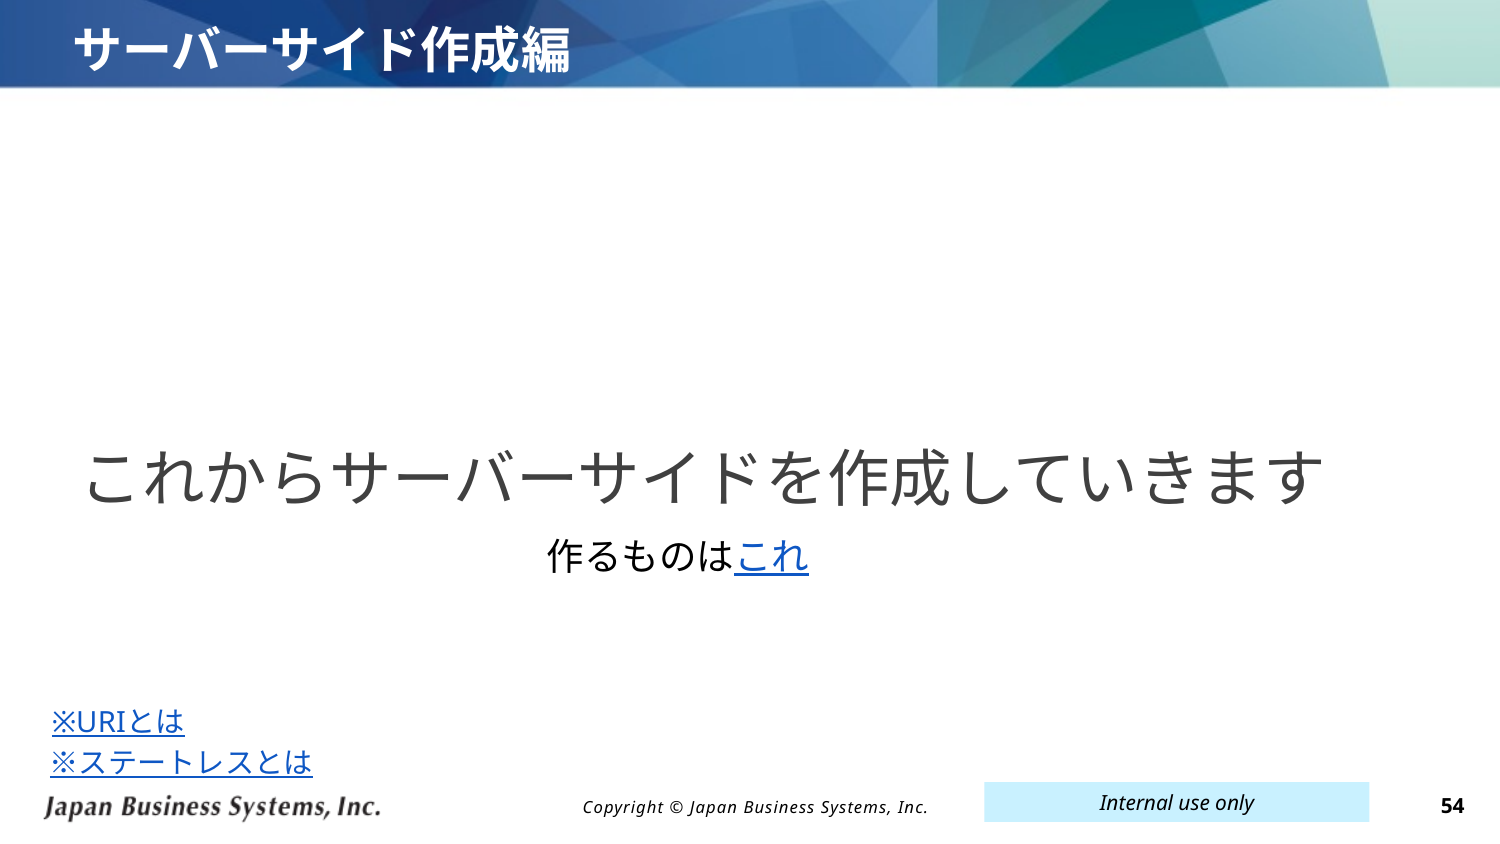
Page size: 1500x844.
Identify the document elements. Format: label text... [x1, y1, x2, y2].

title サーバーサイド作成編 [57, 10, 1441, 79]
text_box 作るものはこれ [532, 525, 825, 595]
list これからサーバーサイドを作成していきます [64, 431, 1500, 511]
picture [0, 0, 1500, 844]
text_box ※ステートレスとは [35, 737, 328, 795]
text_box ※URIとは [37, 696, 209, 737]
